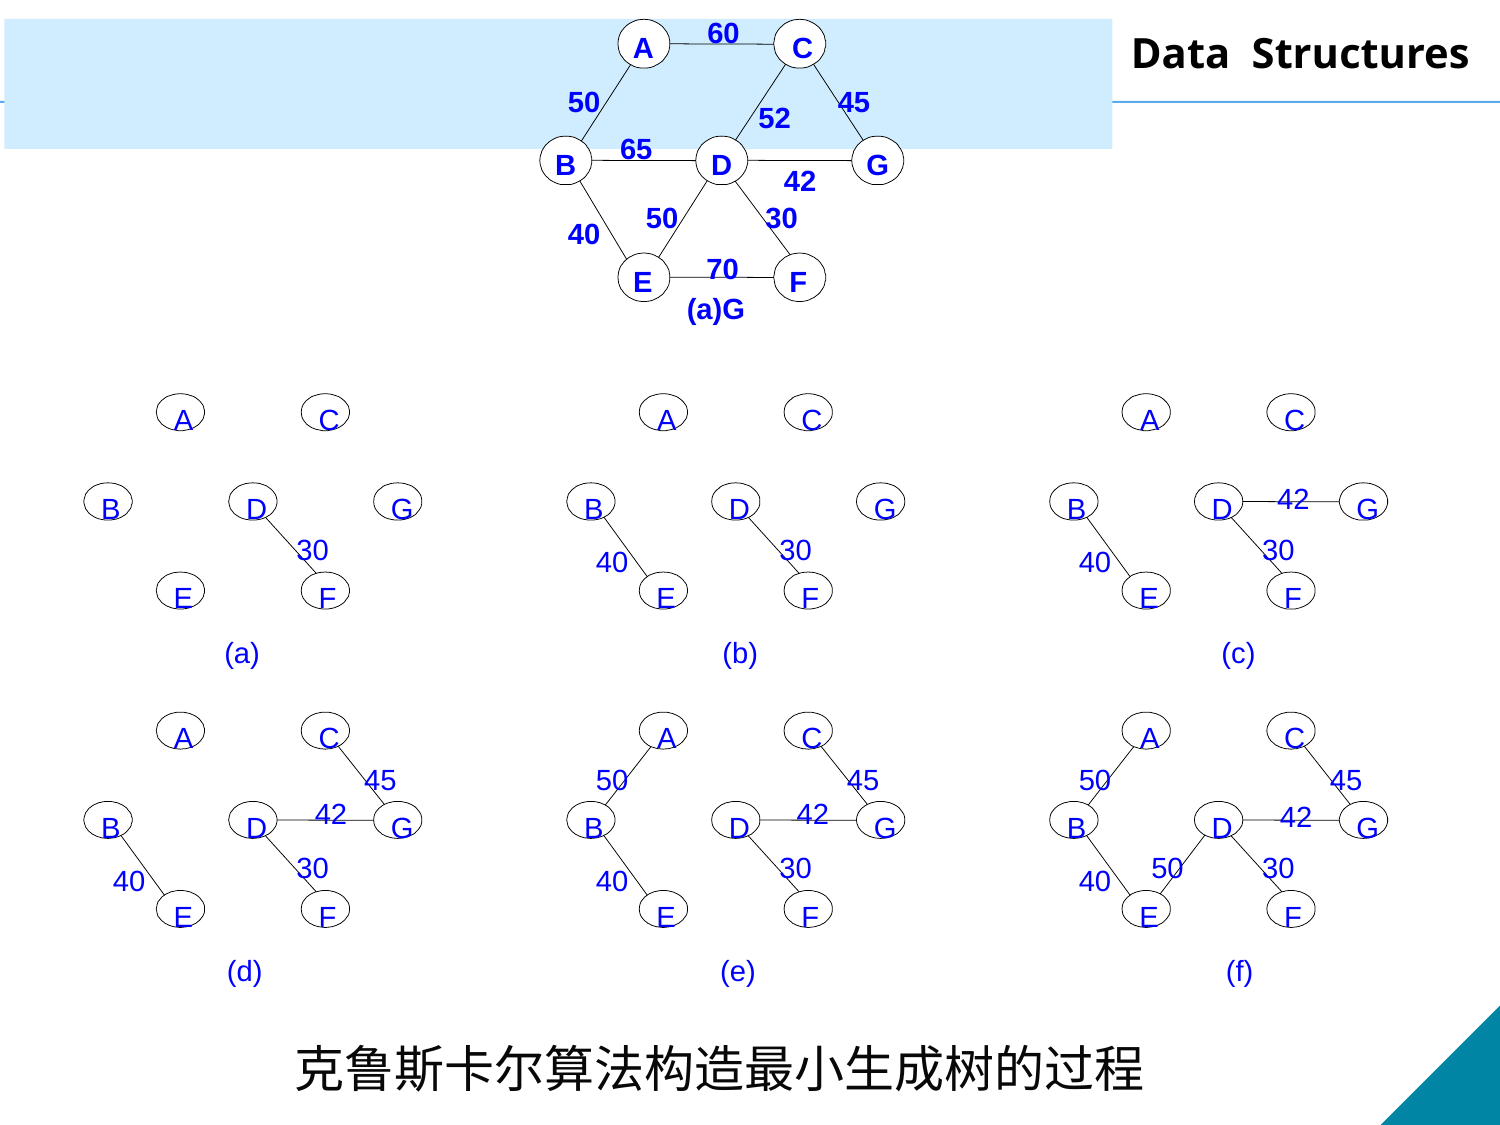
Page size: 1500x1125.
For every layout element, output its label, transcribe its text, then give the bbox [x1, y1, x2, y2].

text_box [83, 393, 1388, 988]
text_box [539, 14, 904, 313]
text_box 克鲁斯卡尔算法构造最小生成树的过程 [279, 1030, 1218, 1105]
